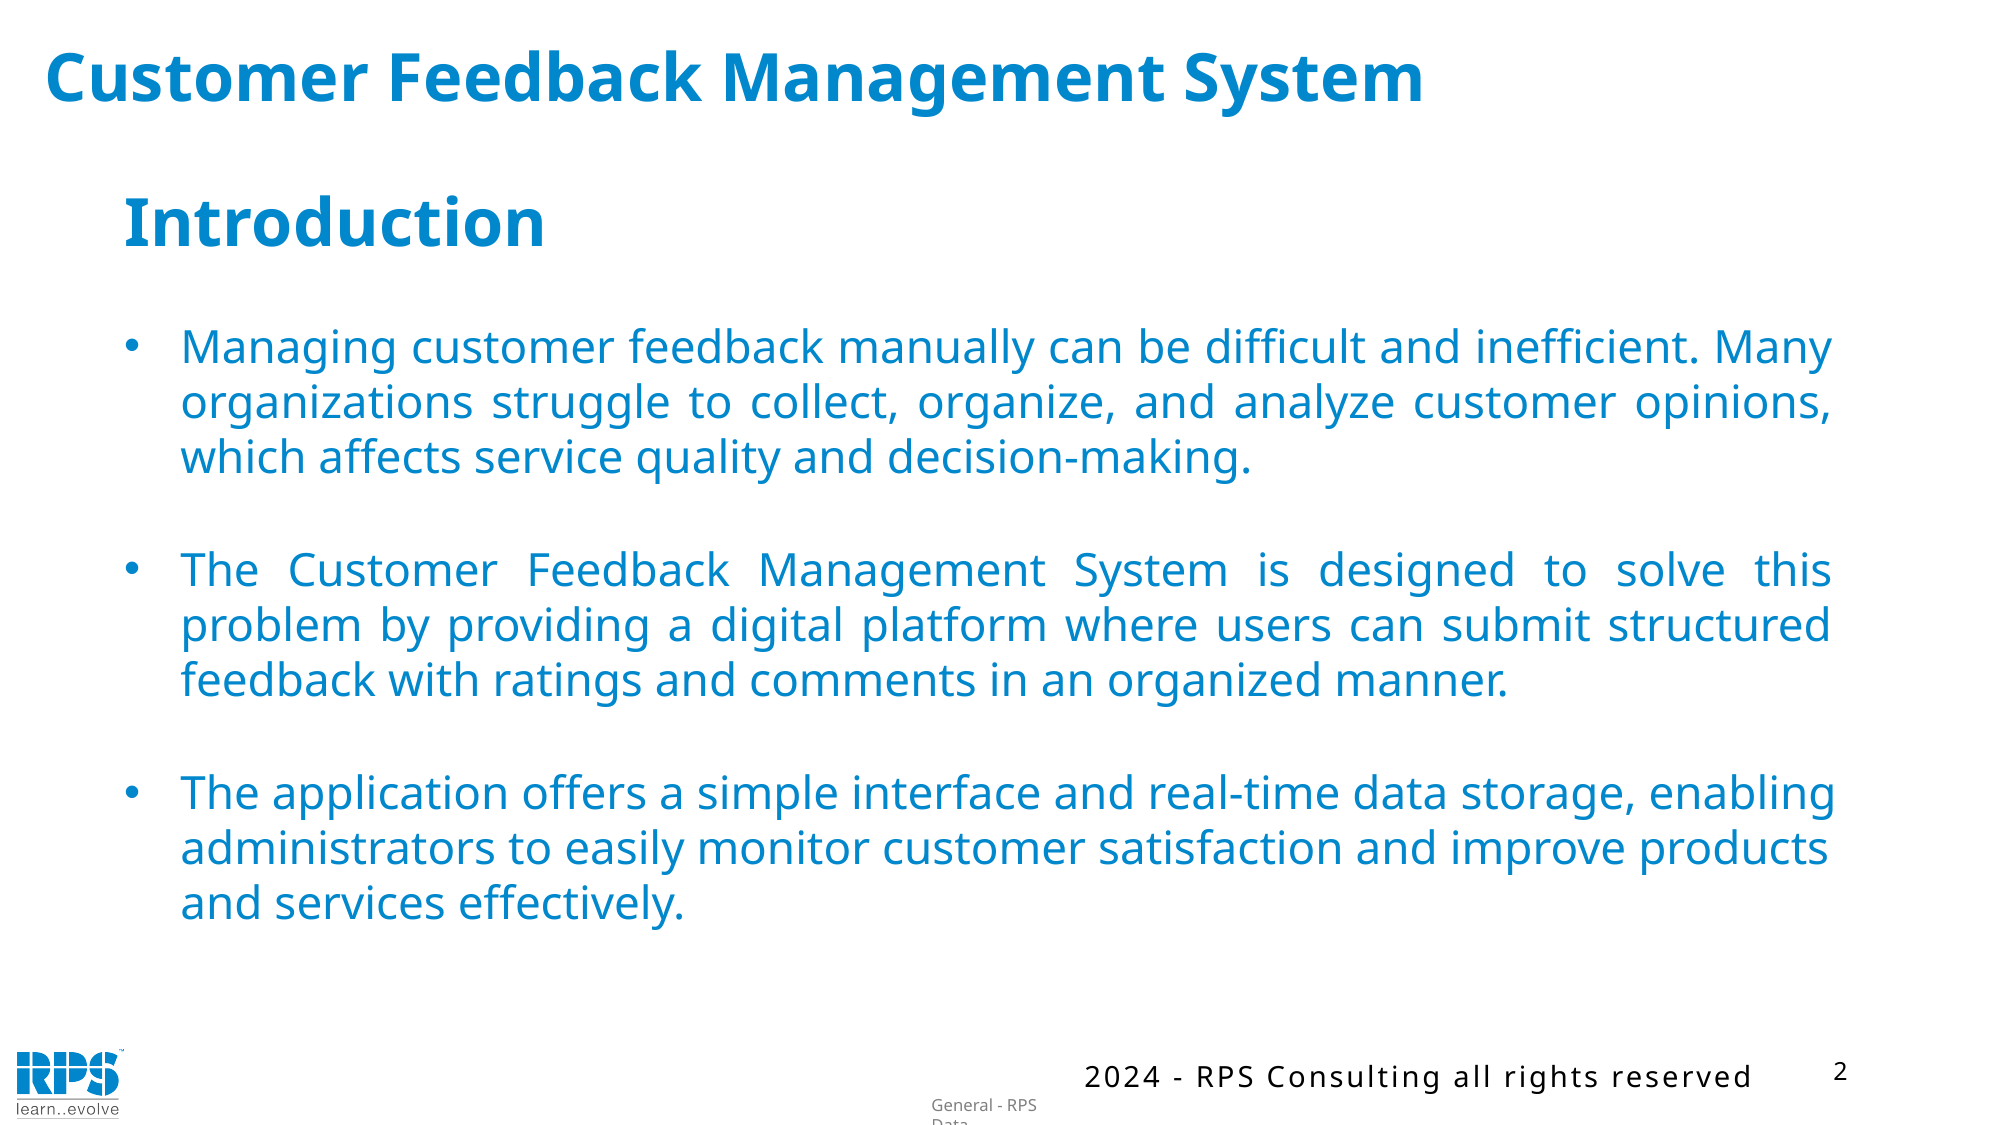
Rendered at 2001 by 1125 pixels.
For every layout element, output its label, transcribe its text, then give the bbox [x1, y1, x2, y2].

picture [17, 1048, 125, 1120]
slide_number 2 [1412, 1042, 1863, 1103]
text_box Managing customer feedback manually can be difficult and inefficient. Many organizations struggle to collect, organize, and analyze customer opinions, which affects service quality and decision-making. [109, 309, 1849, 490]
text_box The Customer Feedback Management System is designed to solve this problem by providing a digital platform where users can submit structured feedback with ratings and comments in an organized manner. [109, 533, 1849, 713]
text_box 2024 - RPS Consulting all rights reserved [725, 1052, 1412, 1094]
text_box Introduction [109, 172, 788, 268]
text_box Customer Feedback Management System [44, 34, 1703, 115]
text_box The application offers a simple interface and real-time data storage, enabling administrators to easily monitor customer satisfaction and improve products and services effectively. [109, 756, 1875, 937]
